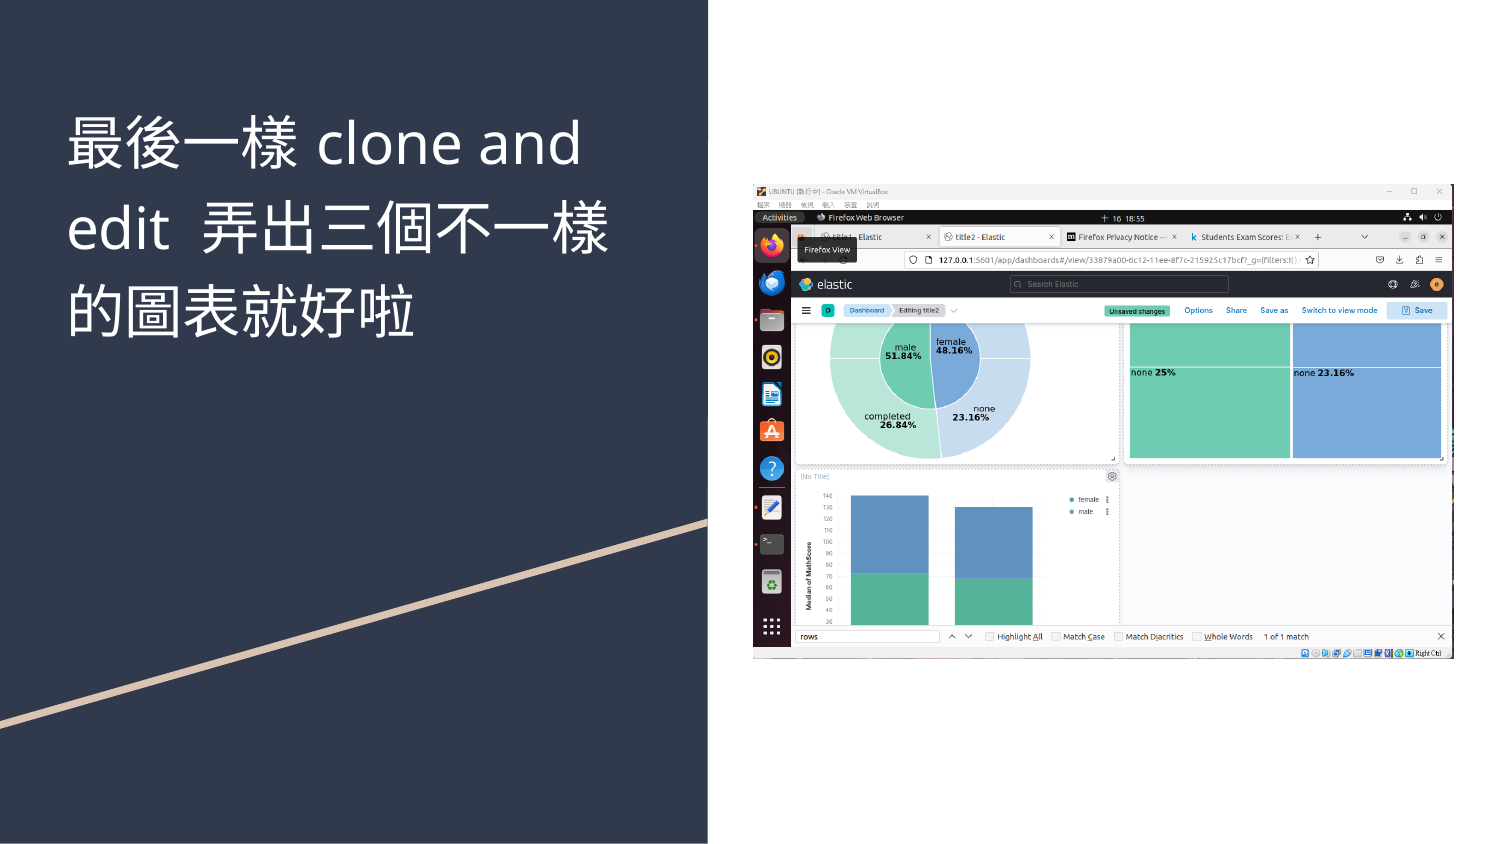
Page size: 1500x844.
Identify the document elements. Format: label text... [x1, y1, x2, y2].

title 最後一樣clone and edit 弄出三個不一樣的圖表就好啦 [51, 82, 660, 494]
picture [753, 184, 1454, 660]
